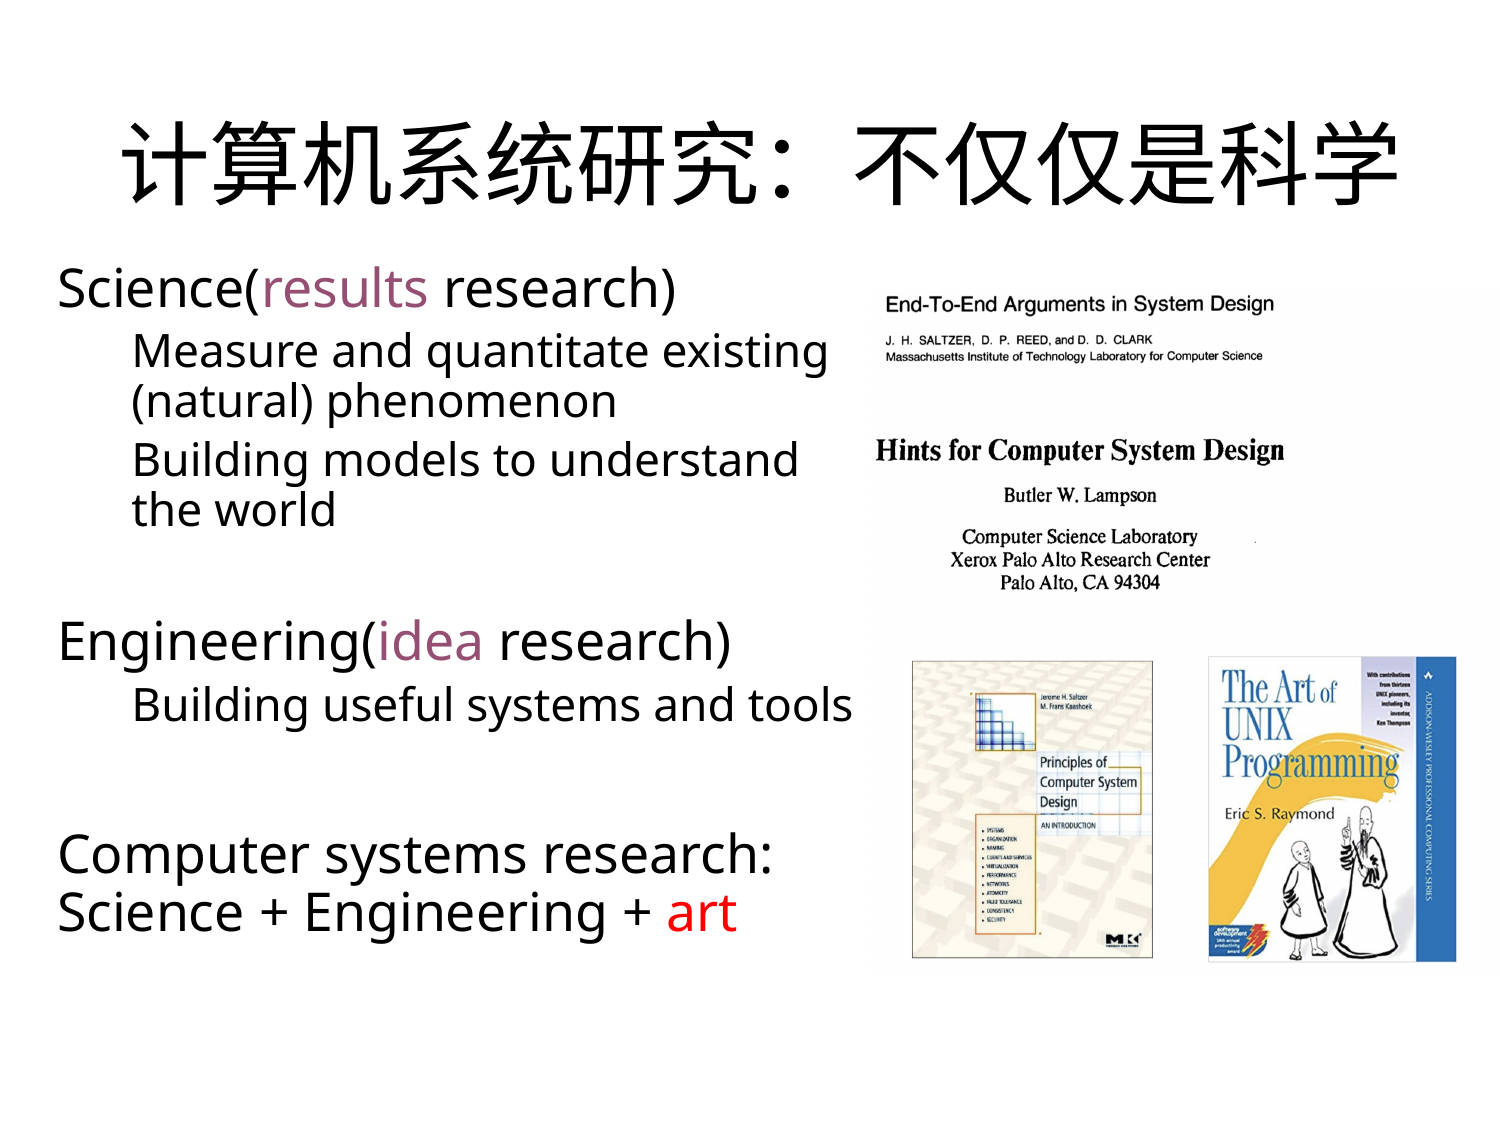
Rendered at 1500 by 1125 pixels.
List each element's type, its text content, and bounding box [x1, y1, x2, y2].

list Science(results research) Measure and quantitate existing (natural) phenomenon Building models to understand the world Engineering(idea research) Building useful systems and tools Computer systems research: Science + Engineering + art [41, 253, 884, 990]
picture [868, 289, 1500, 977]
title 计算机系统研究：不仅仅是科学 [103, 59, 1462, 278]
